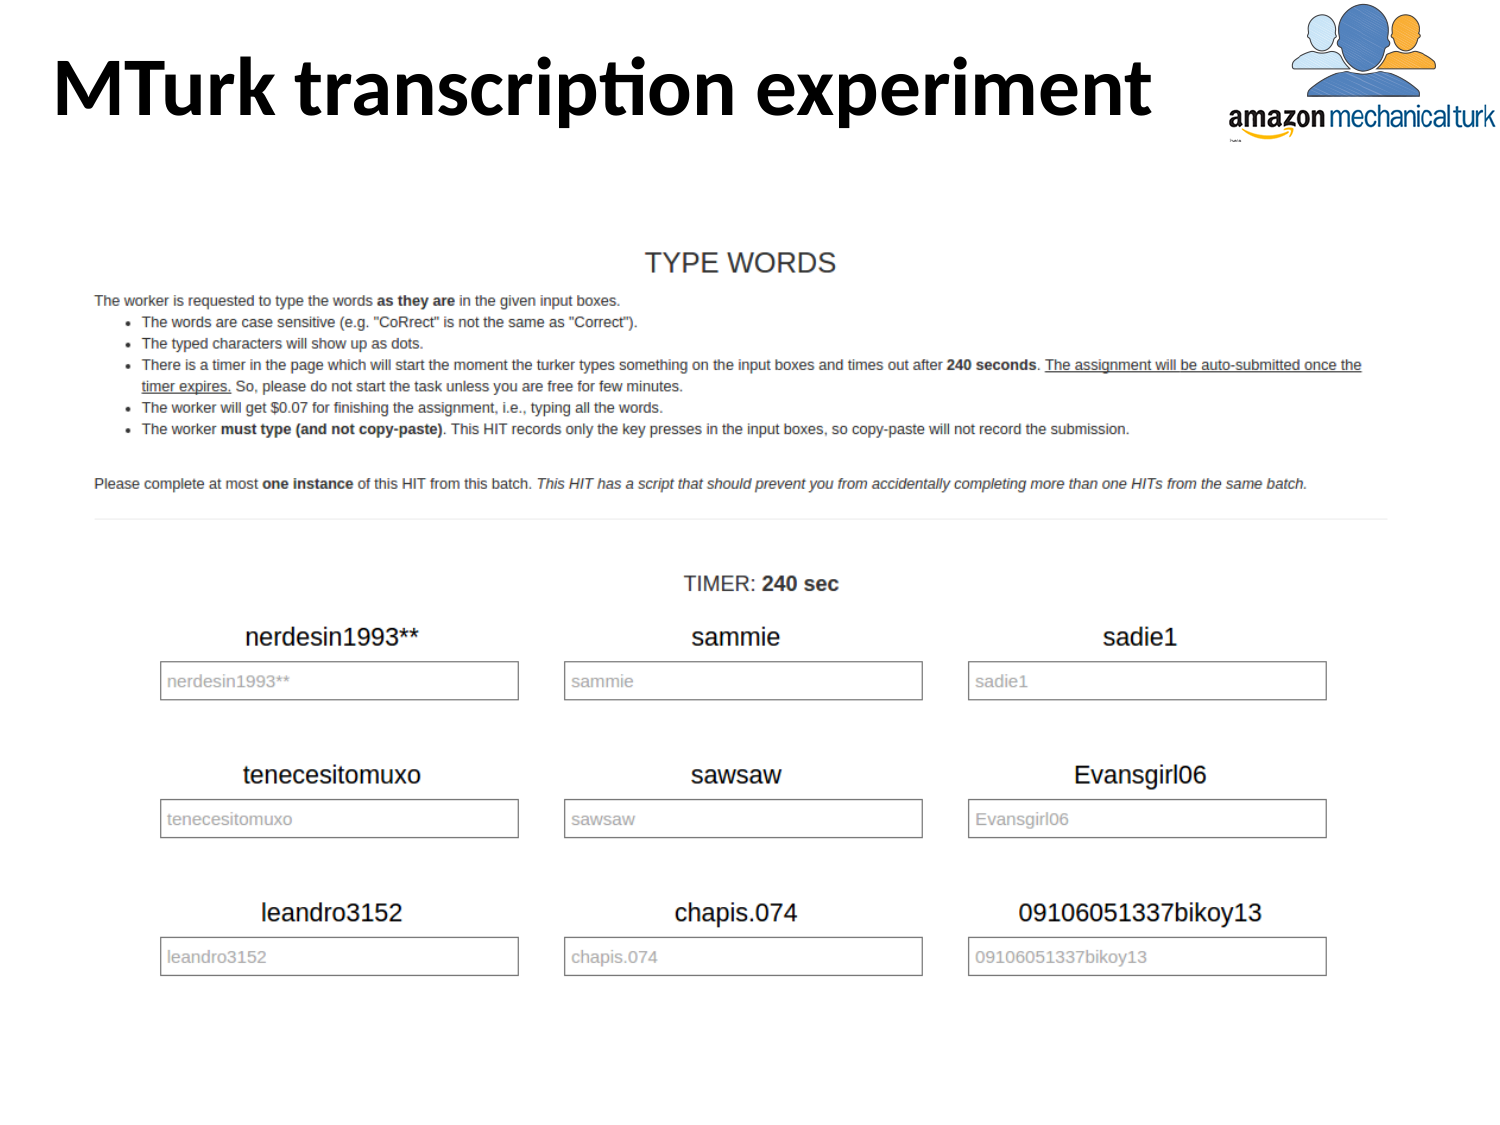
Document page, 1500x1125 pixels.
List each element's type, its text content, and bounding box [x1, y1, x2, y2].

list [82, 237, 1401, 988]
picture [1224, 1, 1500, 142]
text_box MTurk transcription experiment [37, 24, 1170, 140]
